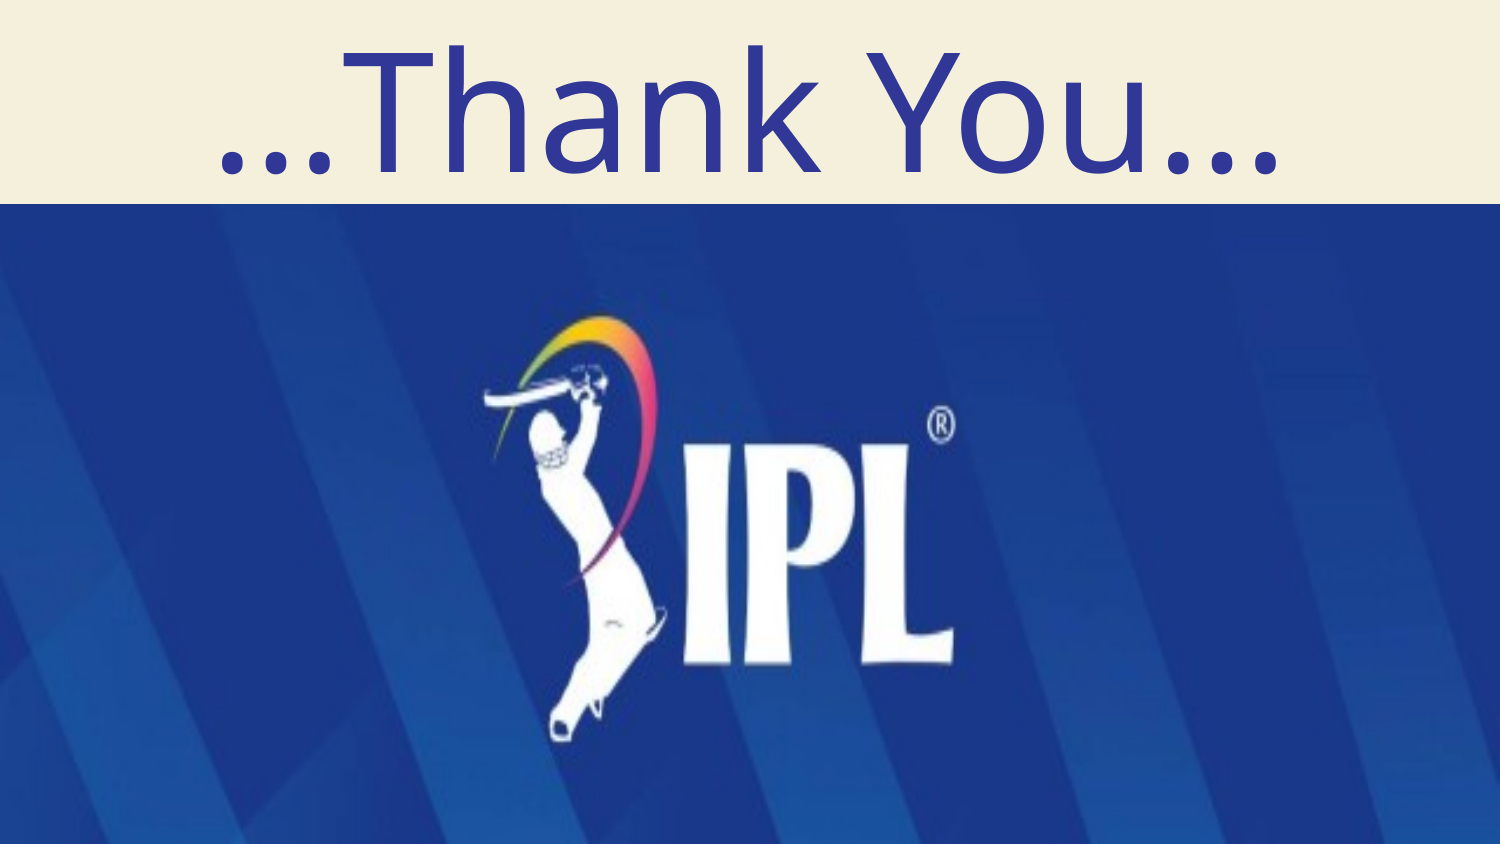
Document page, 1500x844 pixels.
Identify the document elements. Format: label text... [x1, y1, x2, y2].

picture [0, 204, 1500, 844]
title …Thank You… [0, 0, 1500, 204]
